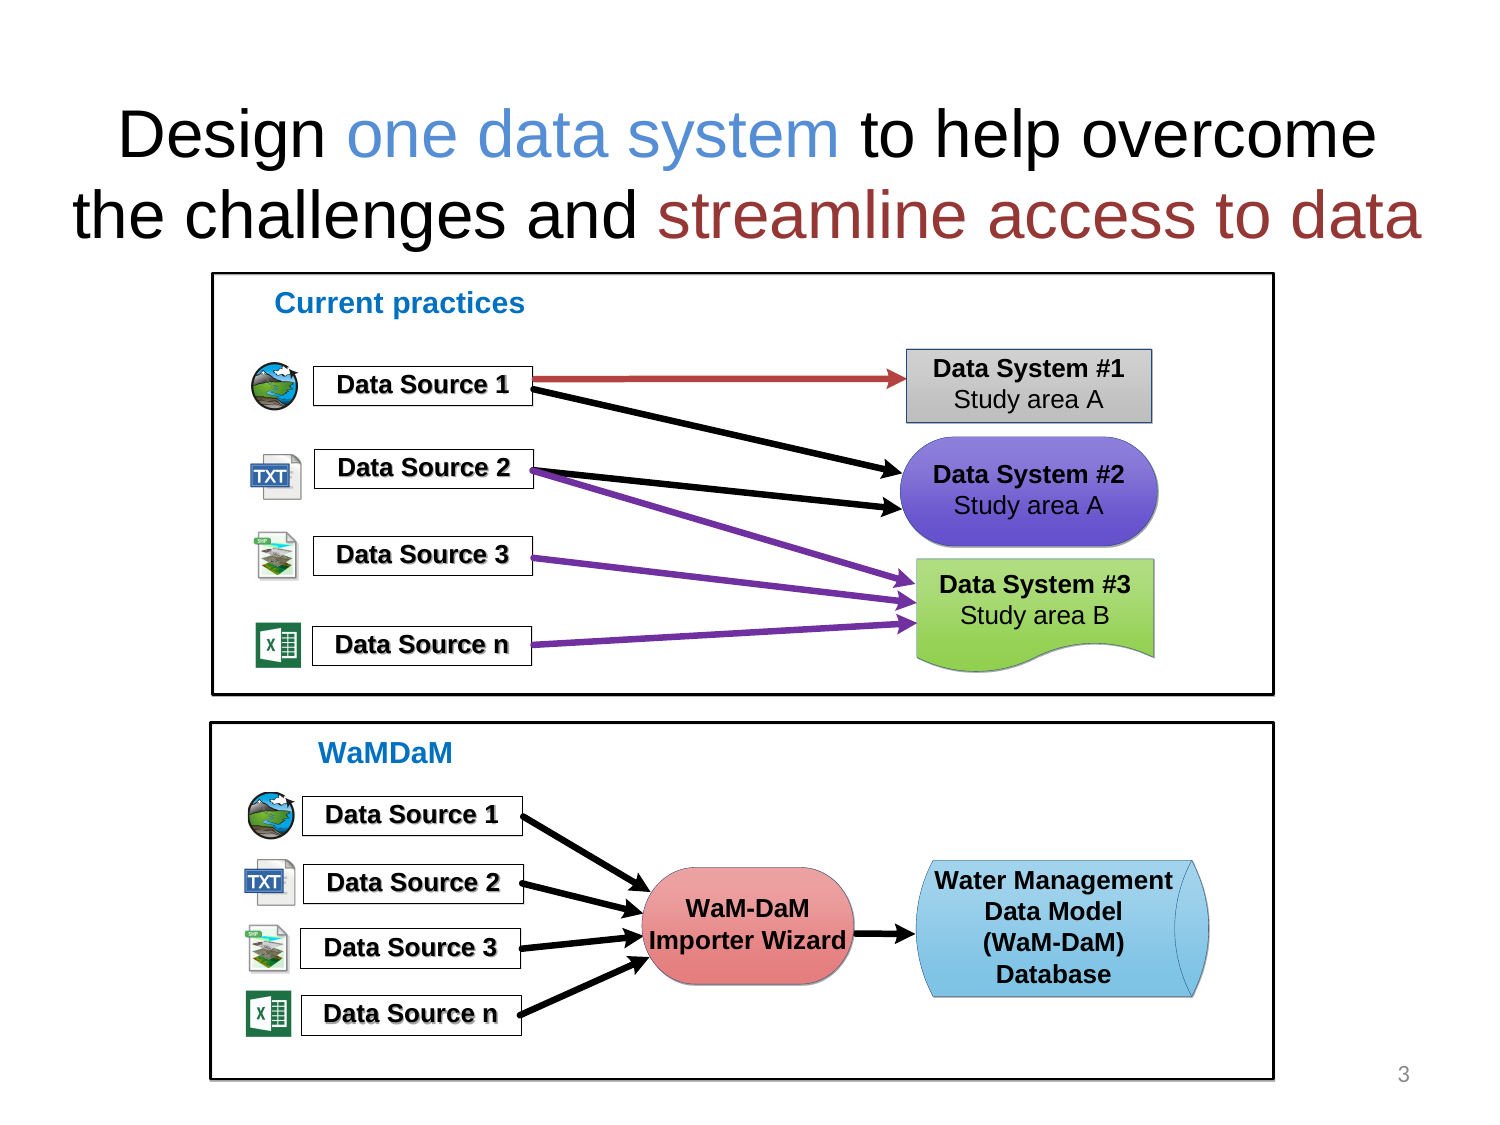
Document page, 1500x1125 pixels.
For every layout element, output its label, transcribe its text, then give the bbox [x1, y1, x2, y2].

title Design one data system to help overcome the challenges and streamline access to data [53, 76, 1442, 265]
picture [208, 720, 1276, 1082]
picture [210, 270, 1276, 697]
slide_number 3 [1074, 1042, 1425, 1103]
